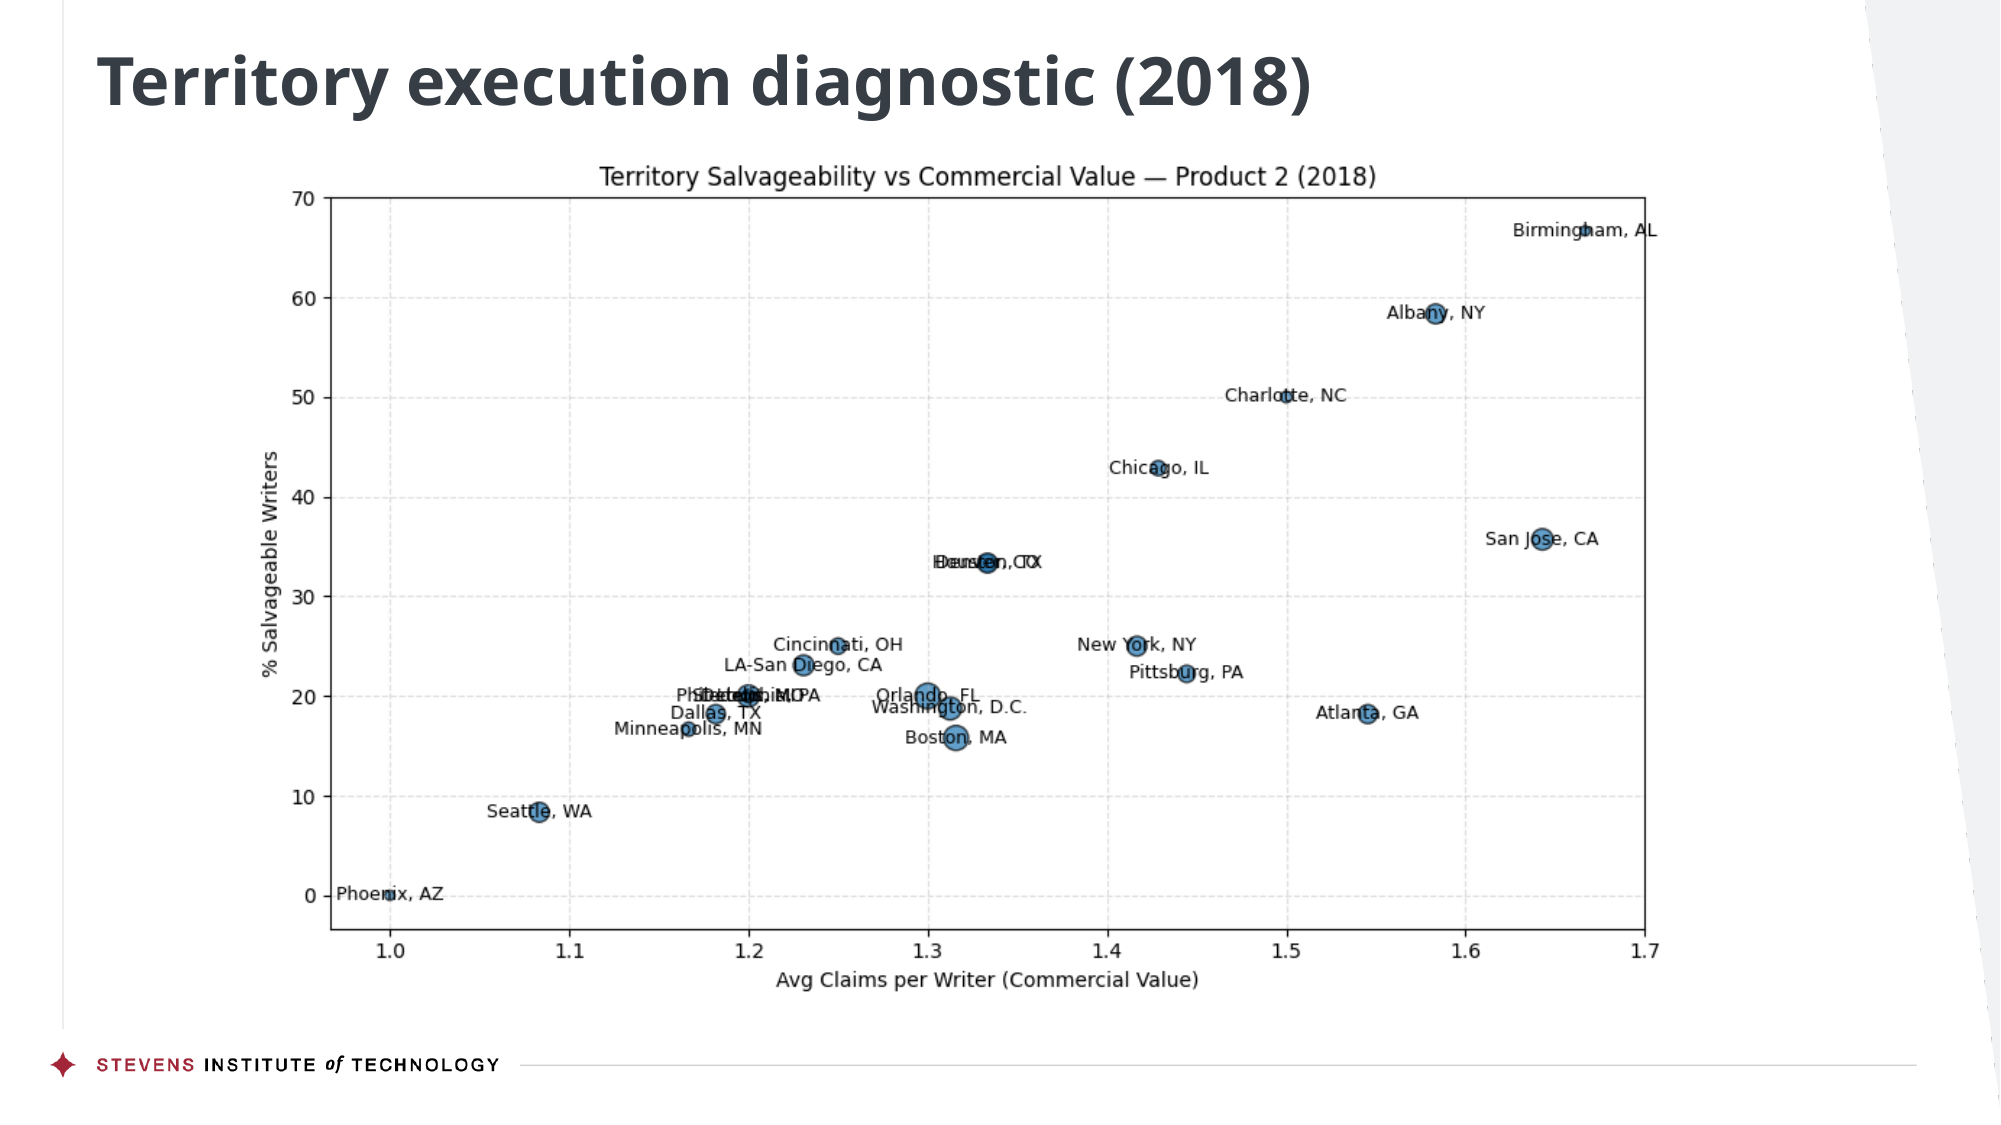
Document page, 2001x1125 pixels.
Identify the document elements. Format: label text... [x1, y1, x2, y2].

picture [248, 151, 1675, 1006]
title Territory execution diagnostic (2018) [81, 40, 1807, 165]
